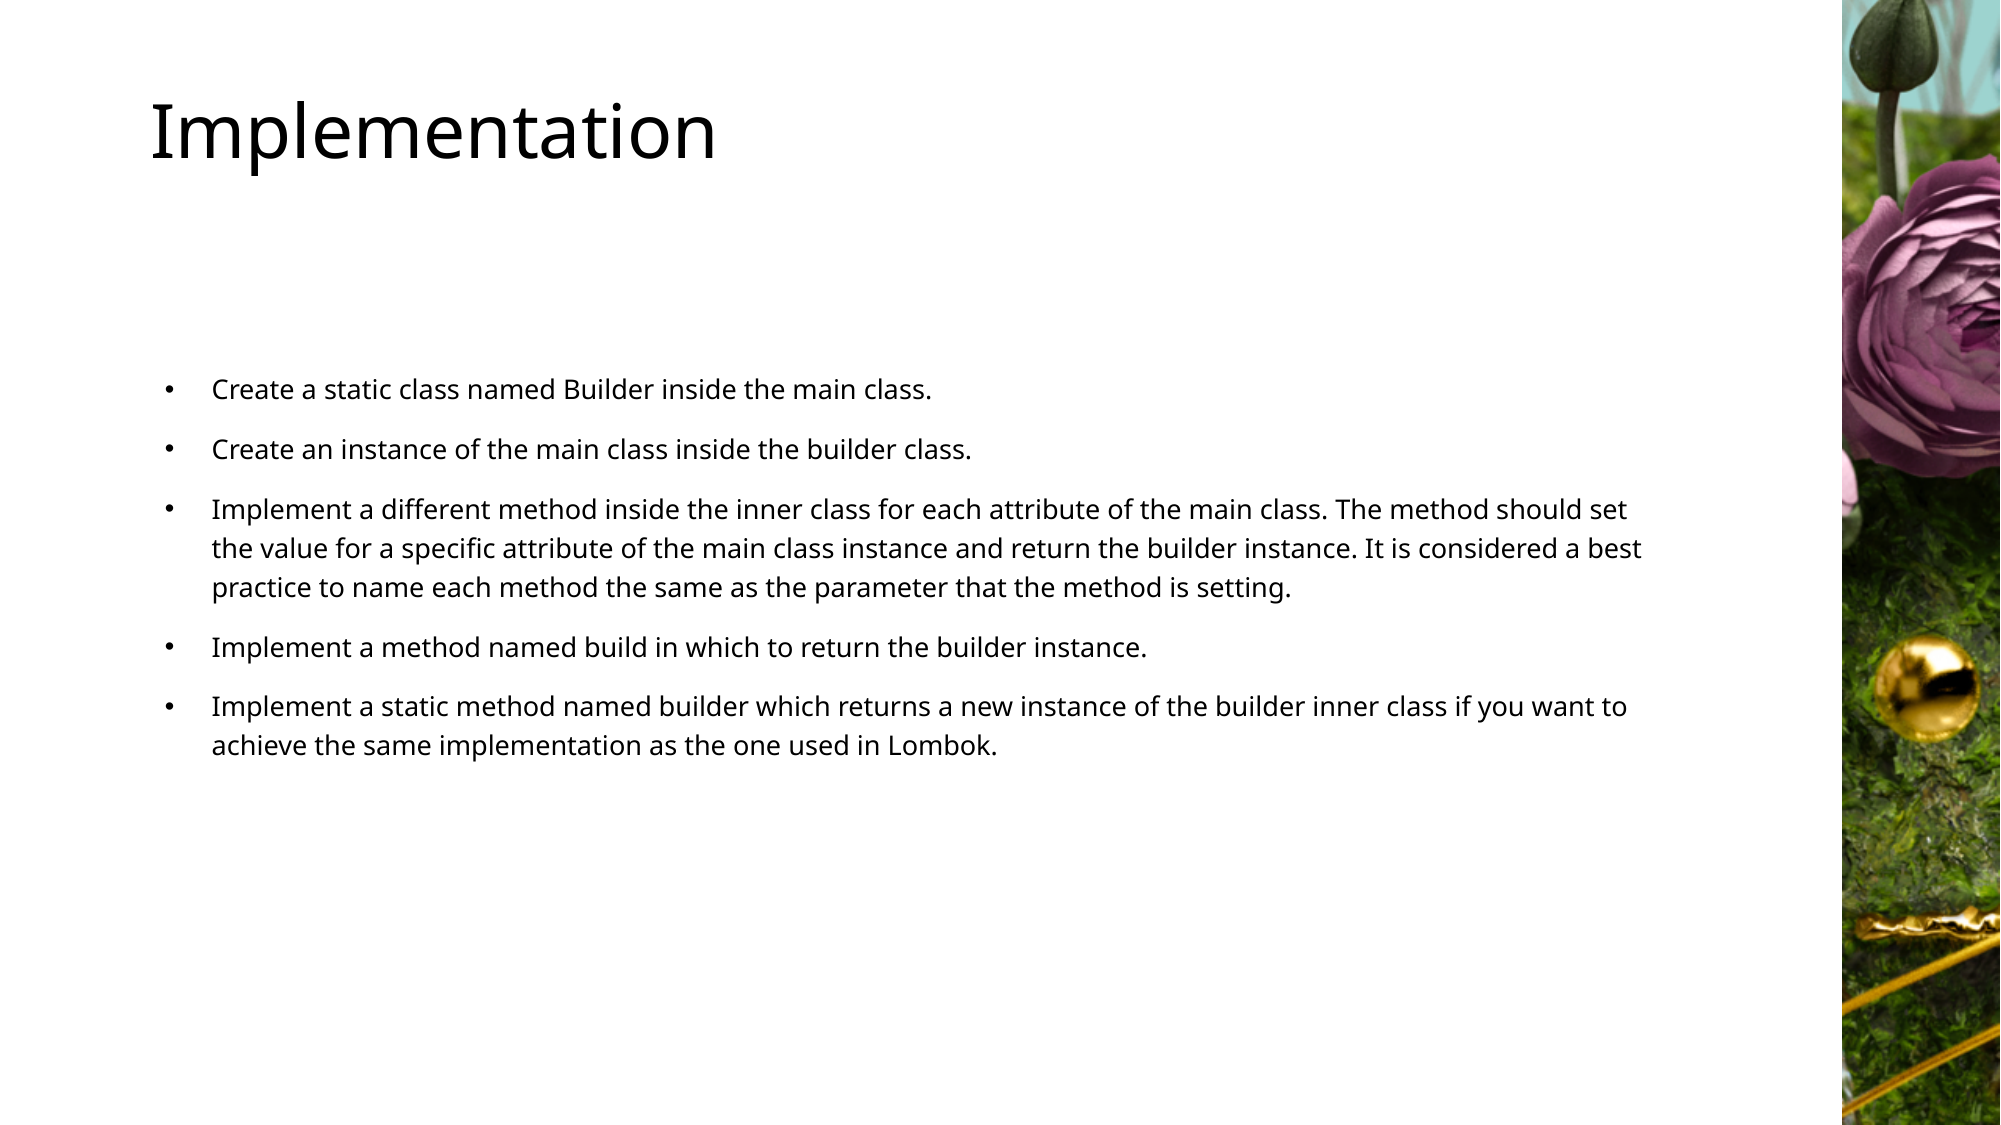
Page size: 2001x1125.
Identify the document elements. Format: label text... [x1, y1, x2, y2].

text_box Create a static class named Builder inside the main class. Create an instance of the main class inside the builder class. Implement a different method inside the inner class for each attribute of the main class. The method should set the value for a specific attribute of the main class instance and return the builder instance. It is considered a best practice to name each method the same as the parameter that the method is setting. Implement a method named build in which to return the builder instance. Implement a static method named builder which returns a new instance of the builder inner class if you want to achieve the same implementation as the one used in Lombok. [149, 358, 1688, 767]
title Implementation [150, 45, 1842, 175]
picture [1842, 0, 2000, 1125]
